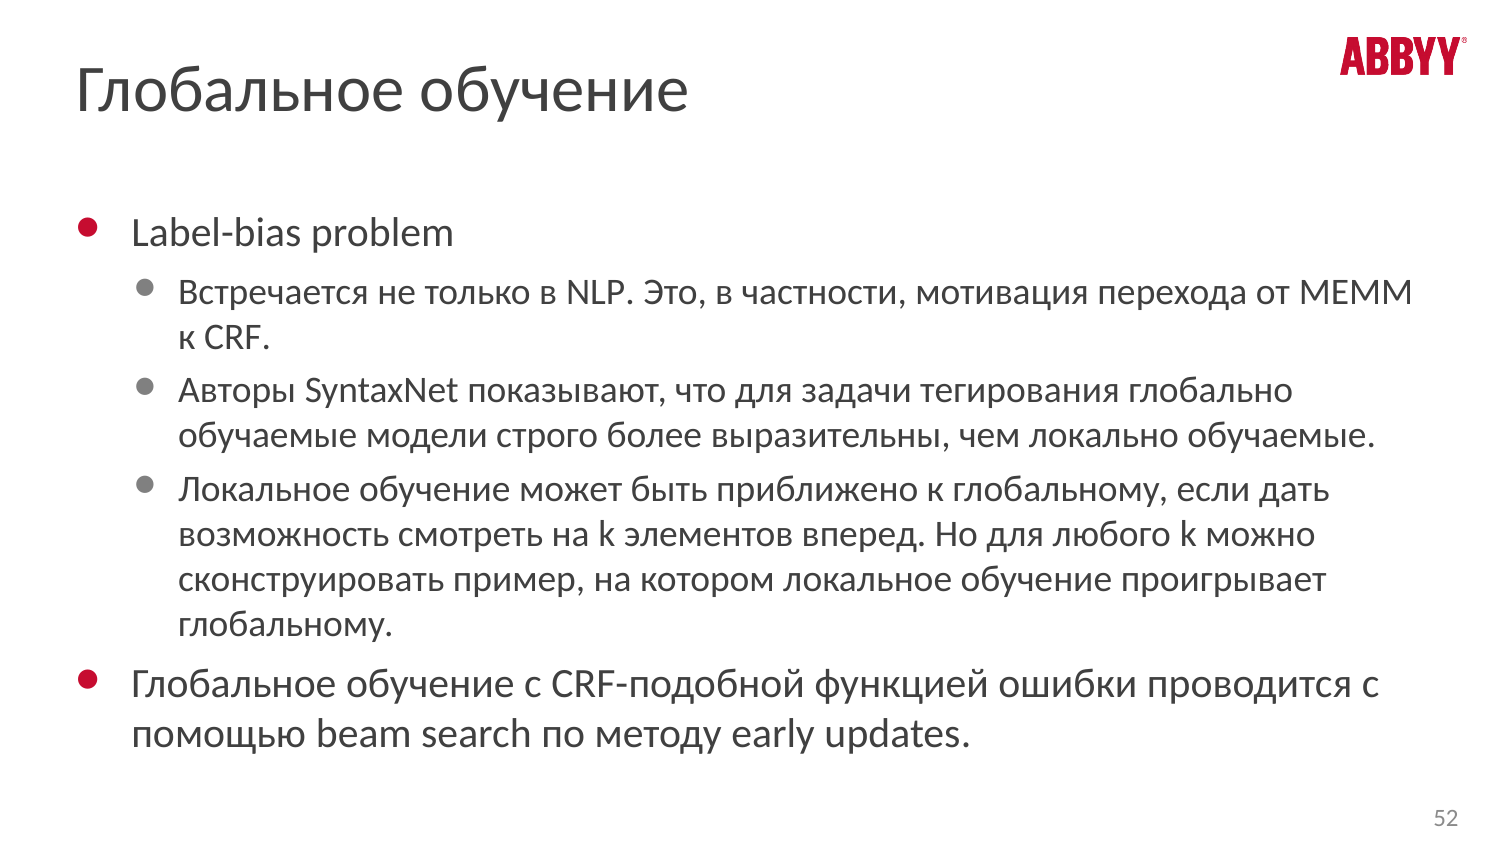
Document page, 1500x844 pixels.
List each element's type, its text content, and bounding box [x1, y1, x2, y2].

list Label-bias problem Встречается не только в NLP. Это, в частности, мотивация перехода от MEMM к CRF. Авторы SyntaxNet показывают, что для задачи тегирования глобально обучаемые модели строго более выразительны, чем локально обучаемые. Локальное обучение может быть приближено к глобальному, если дать возможность смотреть на k элементов вперед. Но для любого k можно сконструировать пример, на котором локальное обучение проигрывает глобальному. Глобальное обучение c CRF-подобной функцией ошибки проводится с помощью beam search по методу early updates. [75, 196, 1424, 794]
picture [1340, 37, 1467, 75]
title Глобальное обучение [76, 45, 1296, 192]
slide_number 52 [1175, 793, 1459, 830]
